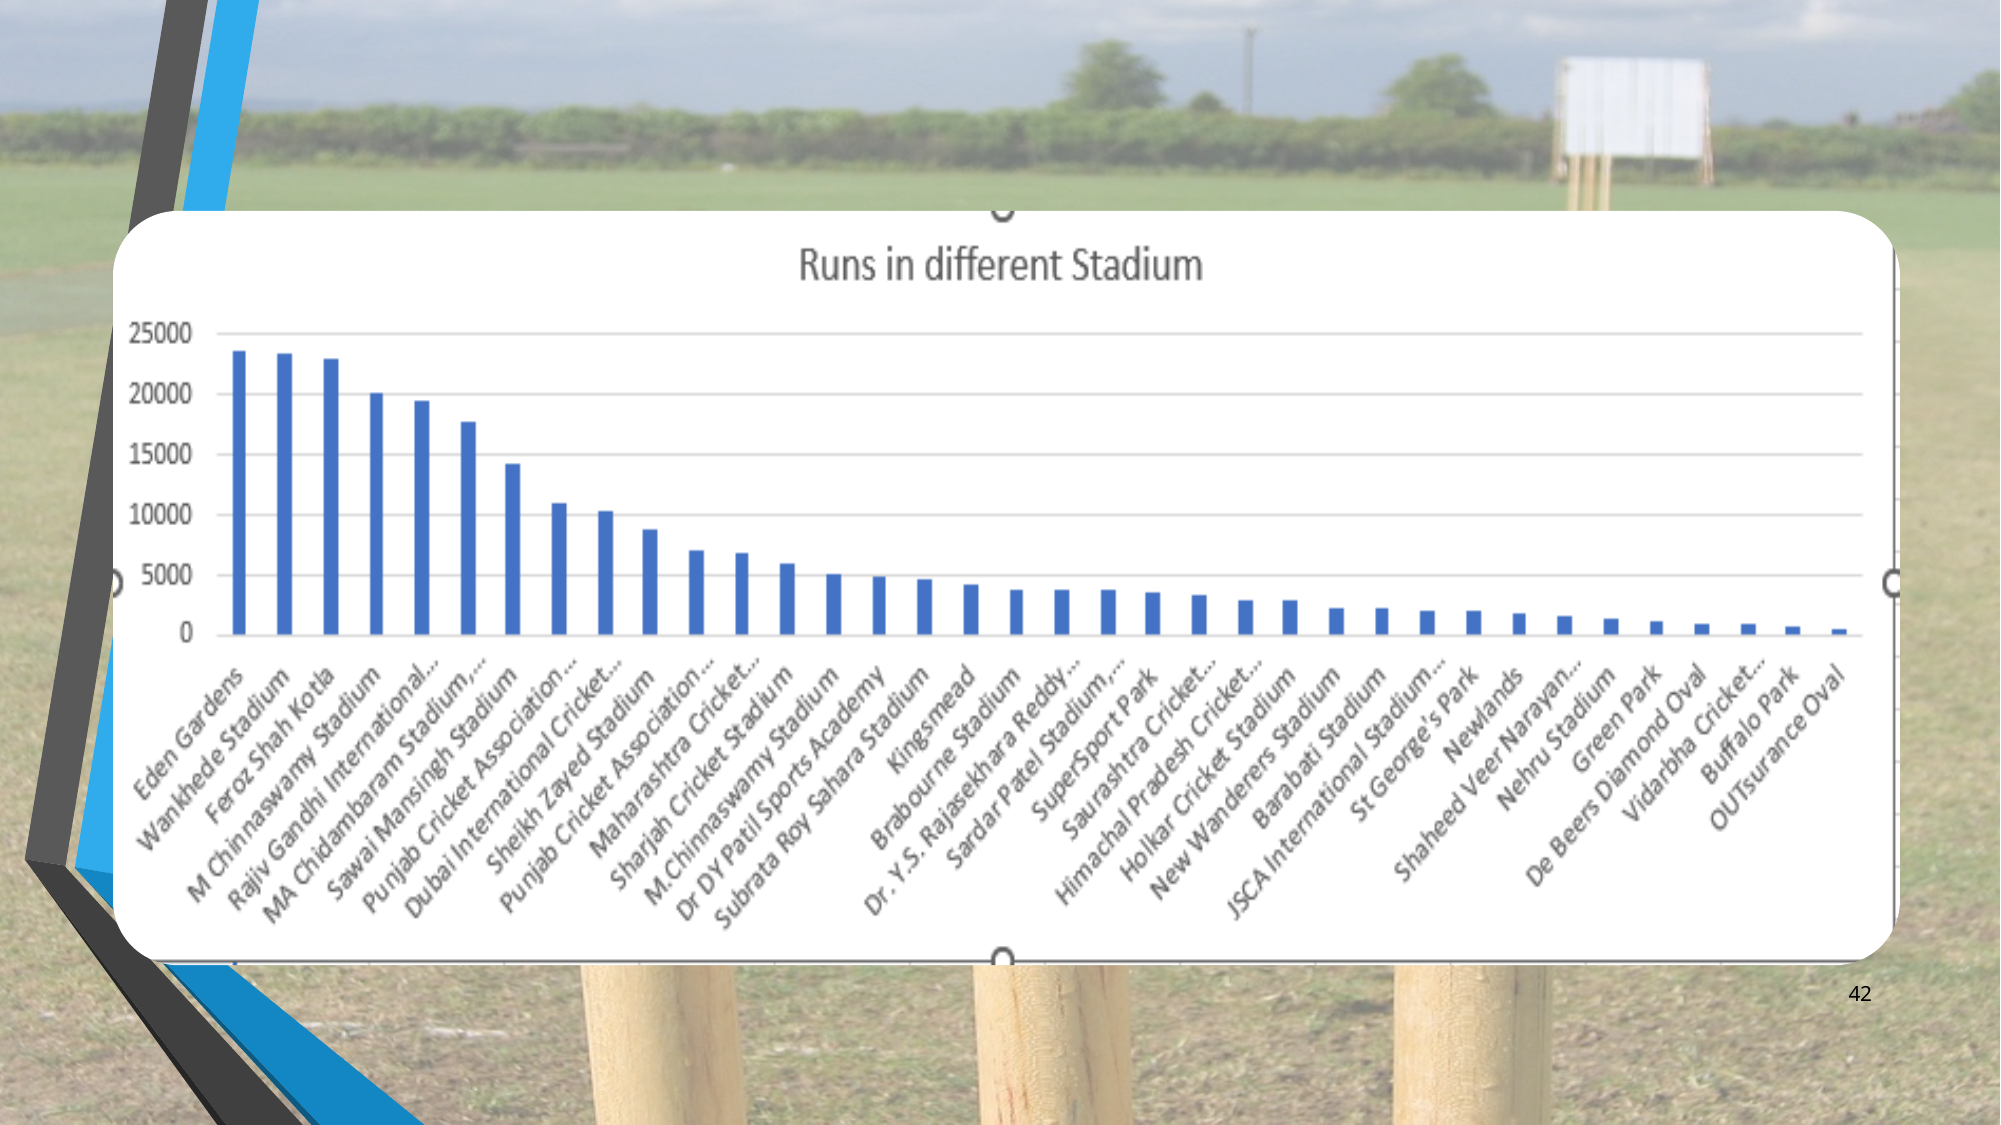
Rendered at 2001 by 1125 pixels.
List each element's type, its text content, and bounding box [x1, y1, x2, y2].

picture [112, 210, 1901, 966]
slide_number 42 [1796, 966, 1887, 1025]
